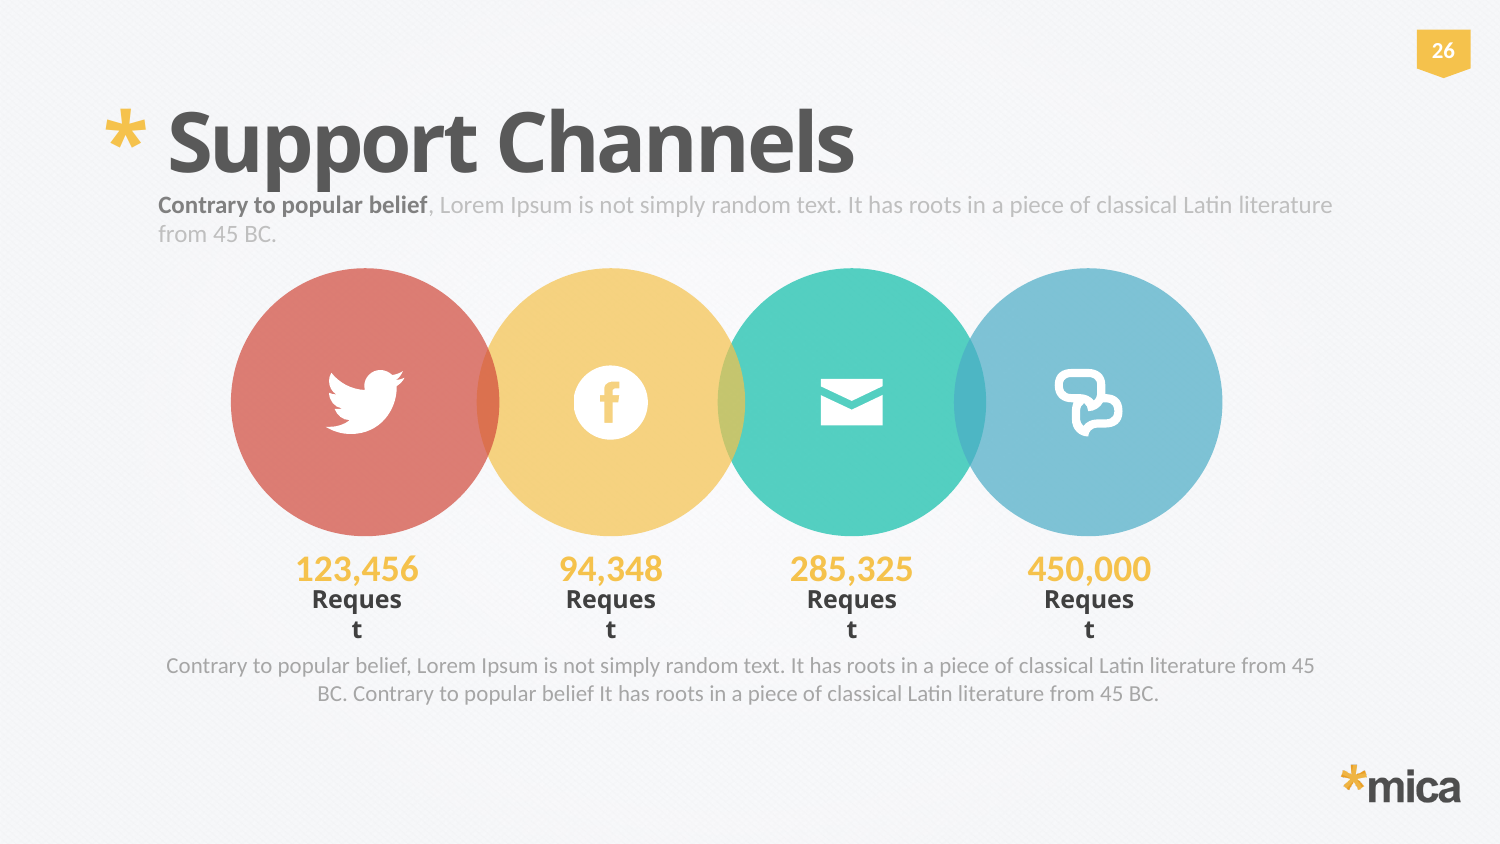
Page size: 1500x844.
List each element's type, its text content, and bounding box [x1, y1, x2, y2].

text_box 26 [1414, 27, 1473, 81]
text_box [953, 267, 1223, 537]
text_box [970, 536, 1208, 623]
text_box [492, 536, 730, 623]
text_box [230, 267, 500, 537]
text_box Contrary to popular belief, Lorem Ipsum is not simply random text. It has roots in a piece of classical Latin literature from 45 BC. Contrary to popular belief It has roots in a piece of classical Latin literature from 45 BC. [143, 643, 1341, 713]
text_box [238, 536, 476, 623]
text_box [733, 536, 969, 623]
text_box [746, 267, 952, 535]
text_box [500, 267, 746, 536]
text_box * Support Channels [88, 81, 999, 157]
text_box Contrary to popular belief, Lorem Ipsum is not simply random text. It has roots in a piece of classical Latin literature from 45 BC. [143, 180, 1365, 256]
picture [0, 0, 1500, 844]
